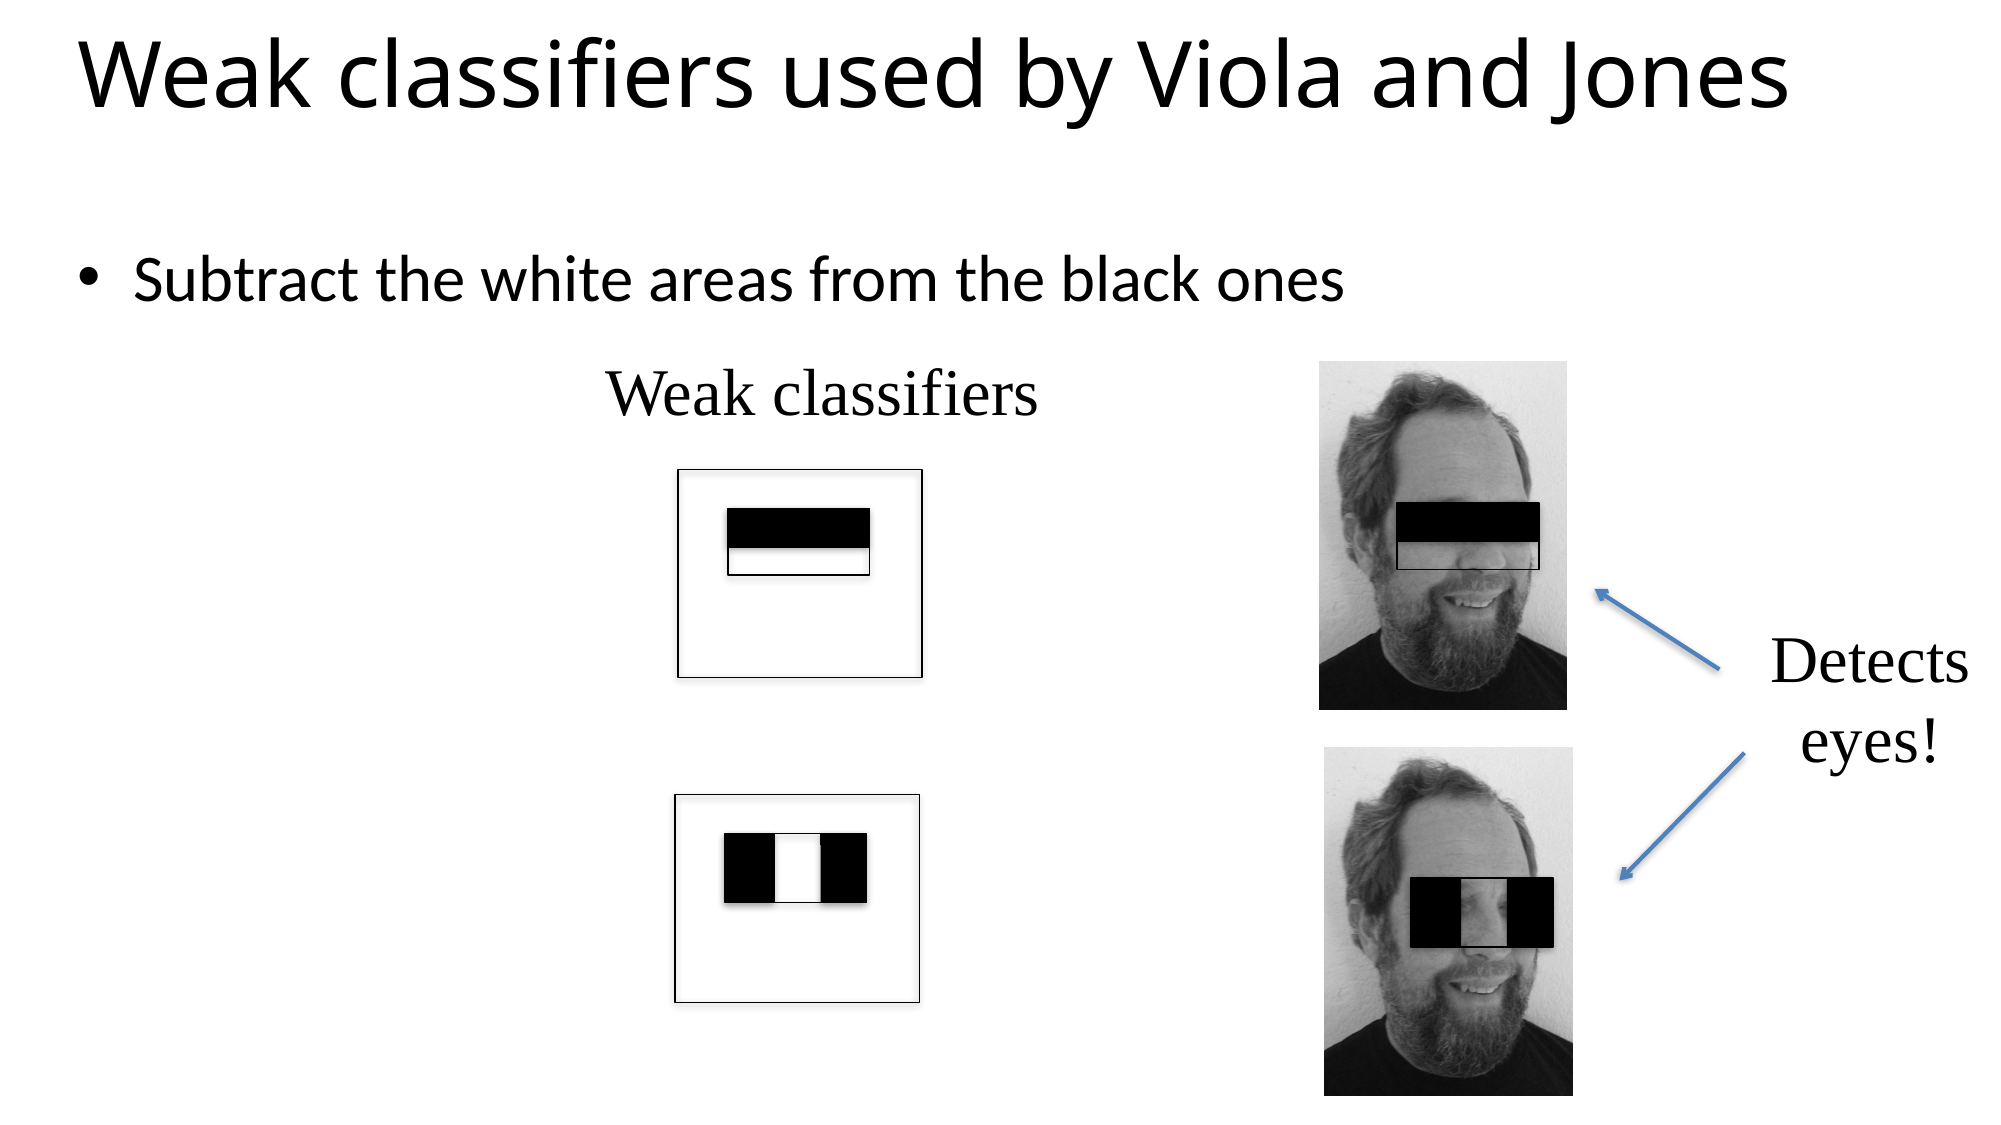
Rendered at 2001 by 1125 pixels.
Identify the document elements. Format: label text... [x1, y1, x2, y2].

text_box Detects eyes! [1741, 608, 2000, 783]
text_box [1594, 588, 1720, 670]
list Subtract the white areas from the black ones [62, 227, 1953, 1096]
picture [1324, 747, 1573, 1096]
title Weak classifiers used by Viola and Jones [62, 29, 1953, 205]
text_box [674, 794, 920, 1003]
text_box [1619, 752, 1745, 881]
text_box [677, 469, 923, 678]
picture [1319, 361, 1567, 710]
text_box Weak classifiers [590, 341, 1055, 437]
